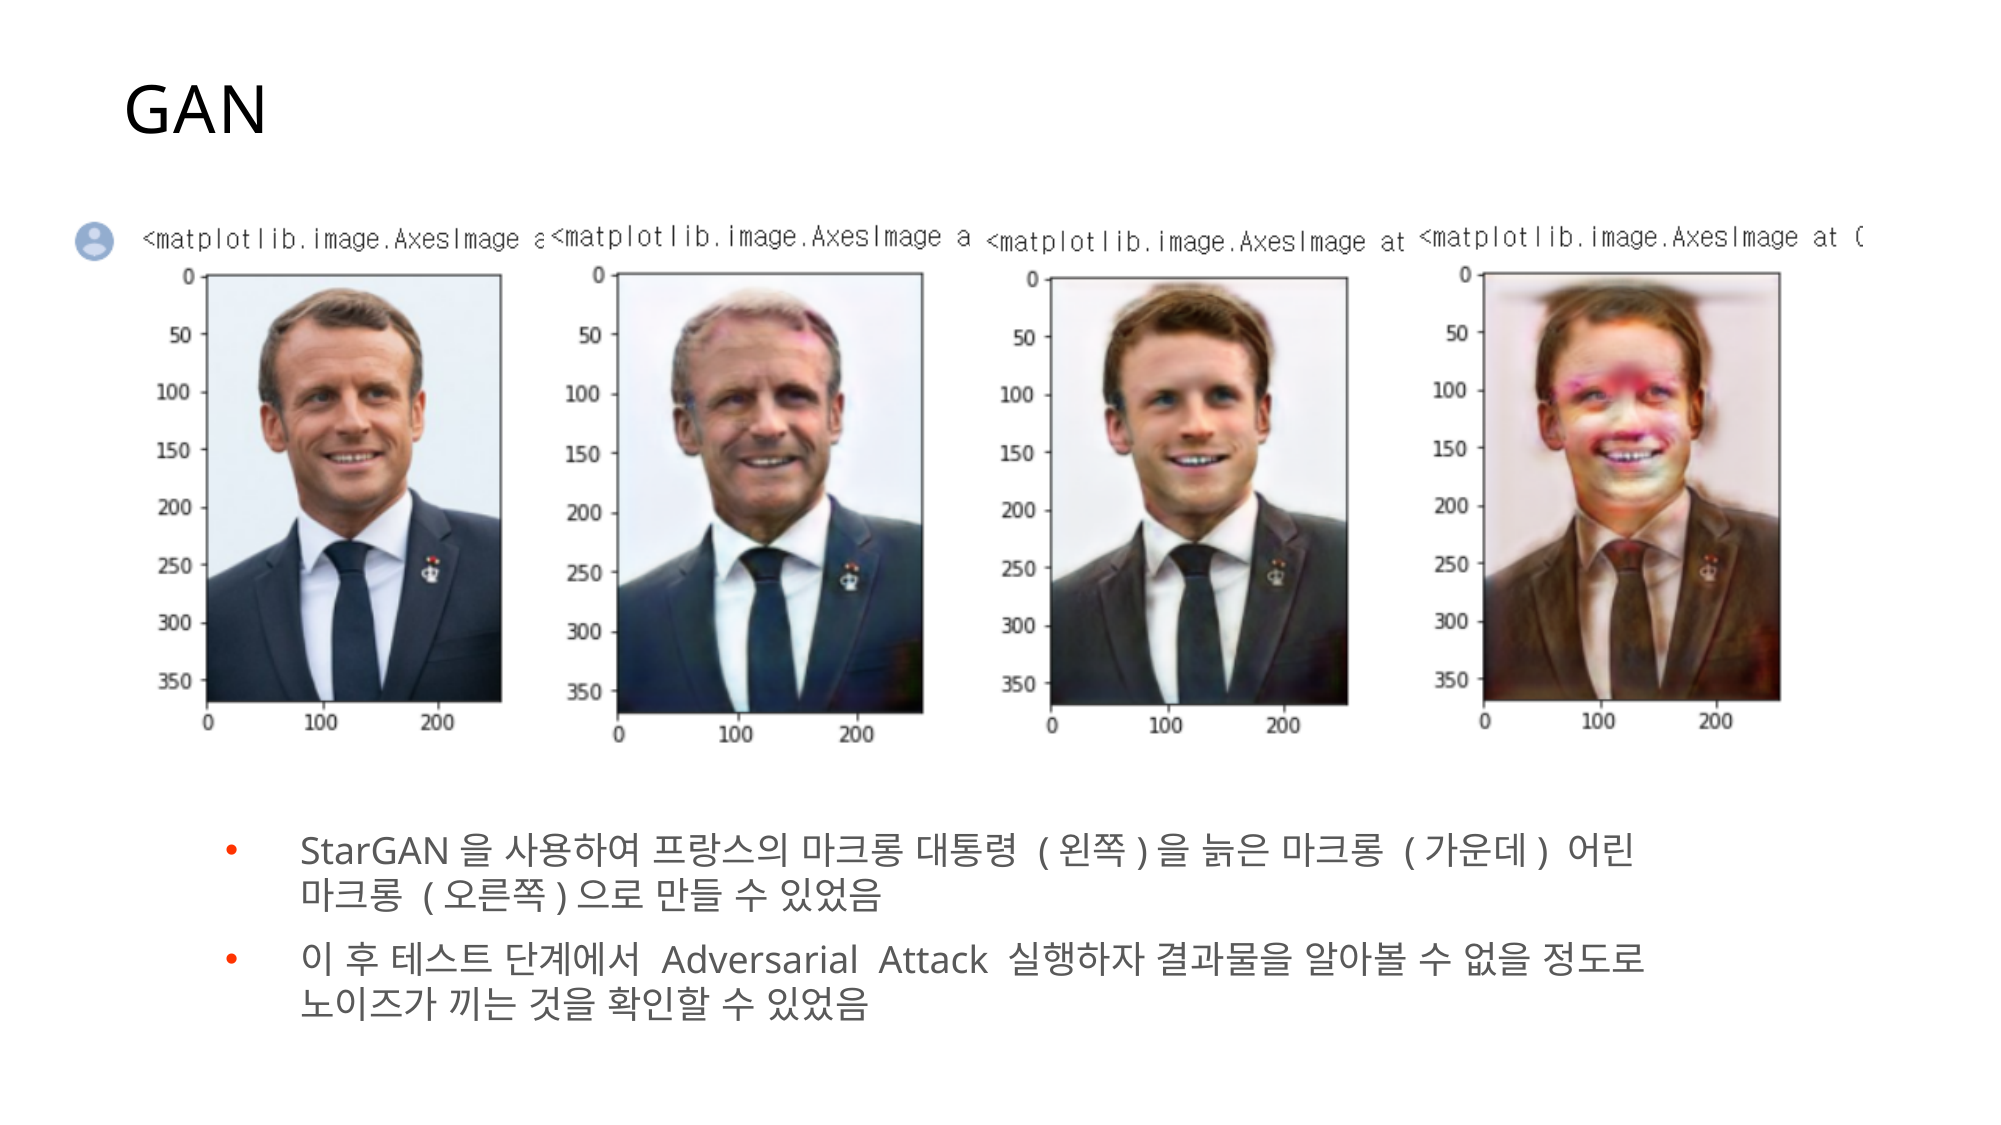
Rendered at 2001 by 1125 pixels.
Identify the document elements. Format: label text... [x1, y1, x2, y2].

text_box GAN [108, 52, 1834, 156]
picture [71, 210, 1863, 767]
text_box StarGAN을 사용하여 프랑스의 마크롱 대통령 (왼쪽)을 늙은 마크롱 (가운데) 어린 마크롱 (오른쪽)으로 만들 수 있었음 이 후 테스트 단계에서 Adversarial Attack 실행하자 결과물을 알아볼 수 없을 정도로 노이즈가 끼는 것을 확인할 수 있었음 [210, 819, 1732, 1073]
